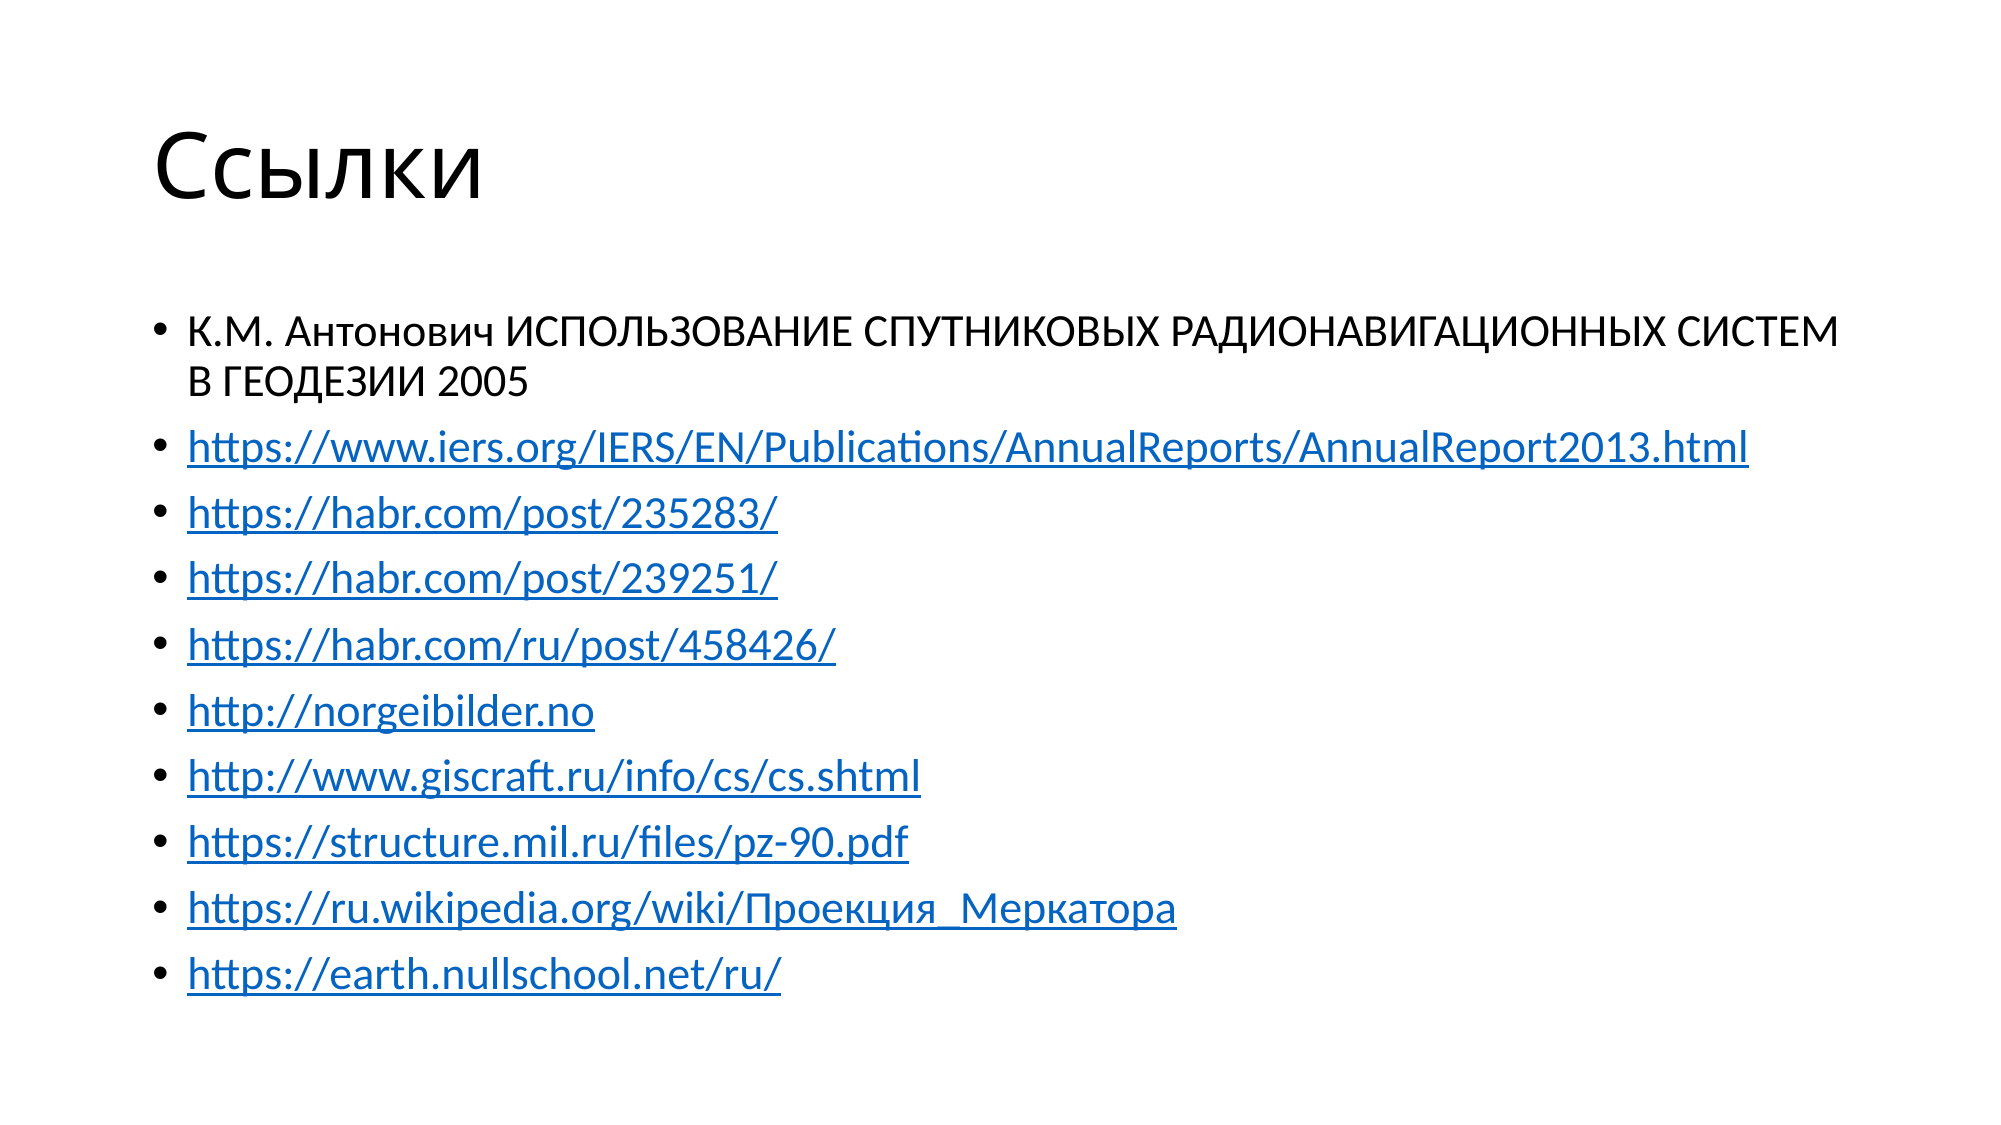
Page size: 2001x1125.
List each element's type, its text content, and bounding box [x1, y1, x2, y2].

list К.М. Антонович ИСПОЛЬЗОВАНИЕ СПУТНИКОВЫХ РАДИОНАВИГАЦИОННЫХ СИСТЕМ В ГЕОДЕЗИИ 2005 https://www.iers.org/IERS/EN/Publications/AnnualReports/AnnualReport2013.html https://habr.com/post/235283/ https://habr.com/post/239251/ https://habr.com/ru/post/458426/ http://norgeibilder.no http://www.giscraft.ru/info/cs/cs.shtml https://structure.mil.ru/files/pz-90.pdf https://ru.wikipedia.org/wiki/Проекция_Меркатора https://earth.nullschool.net/ru/ [137, 299, 1863, 1014]
title Ссылки [137, 59, 1863, 278]
